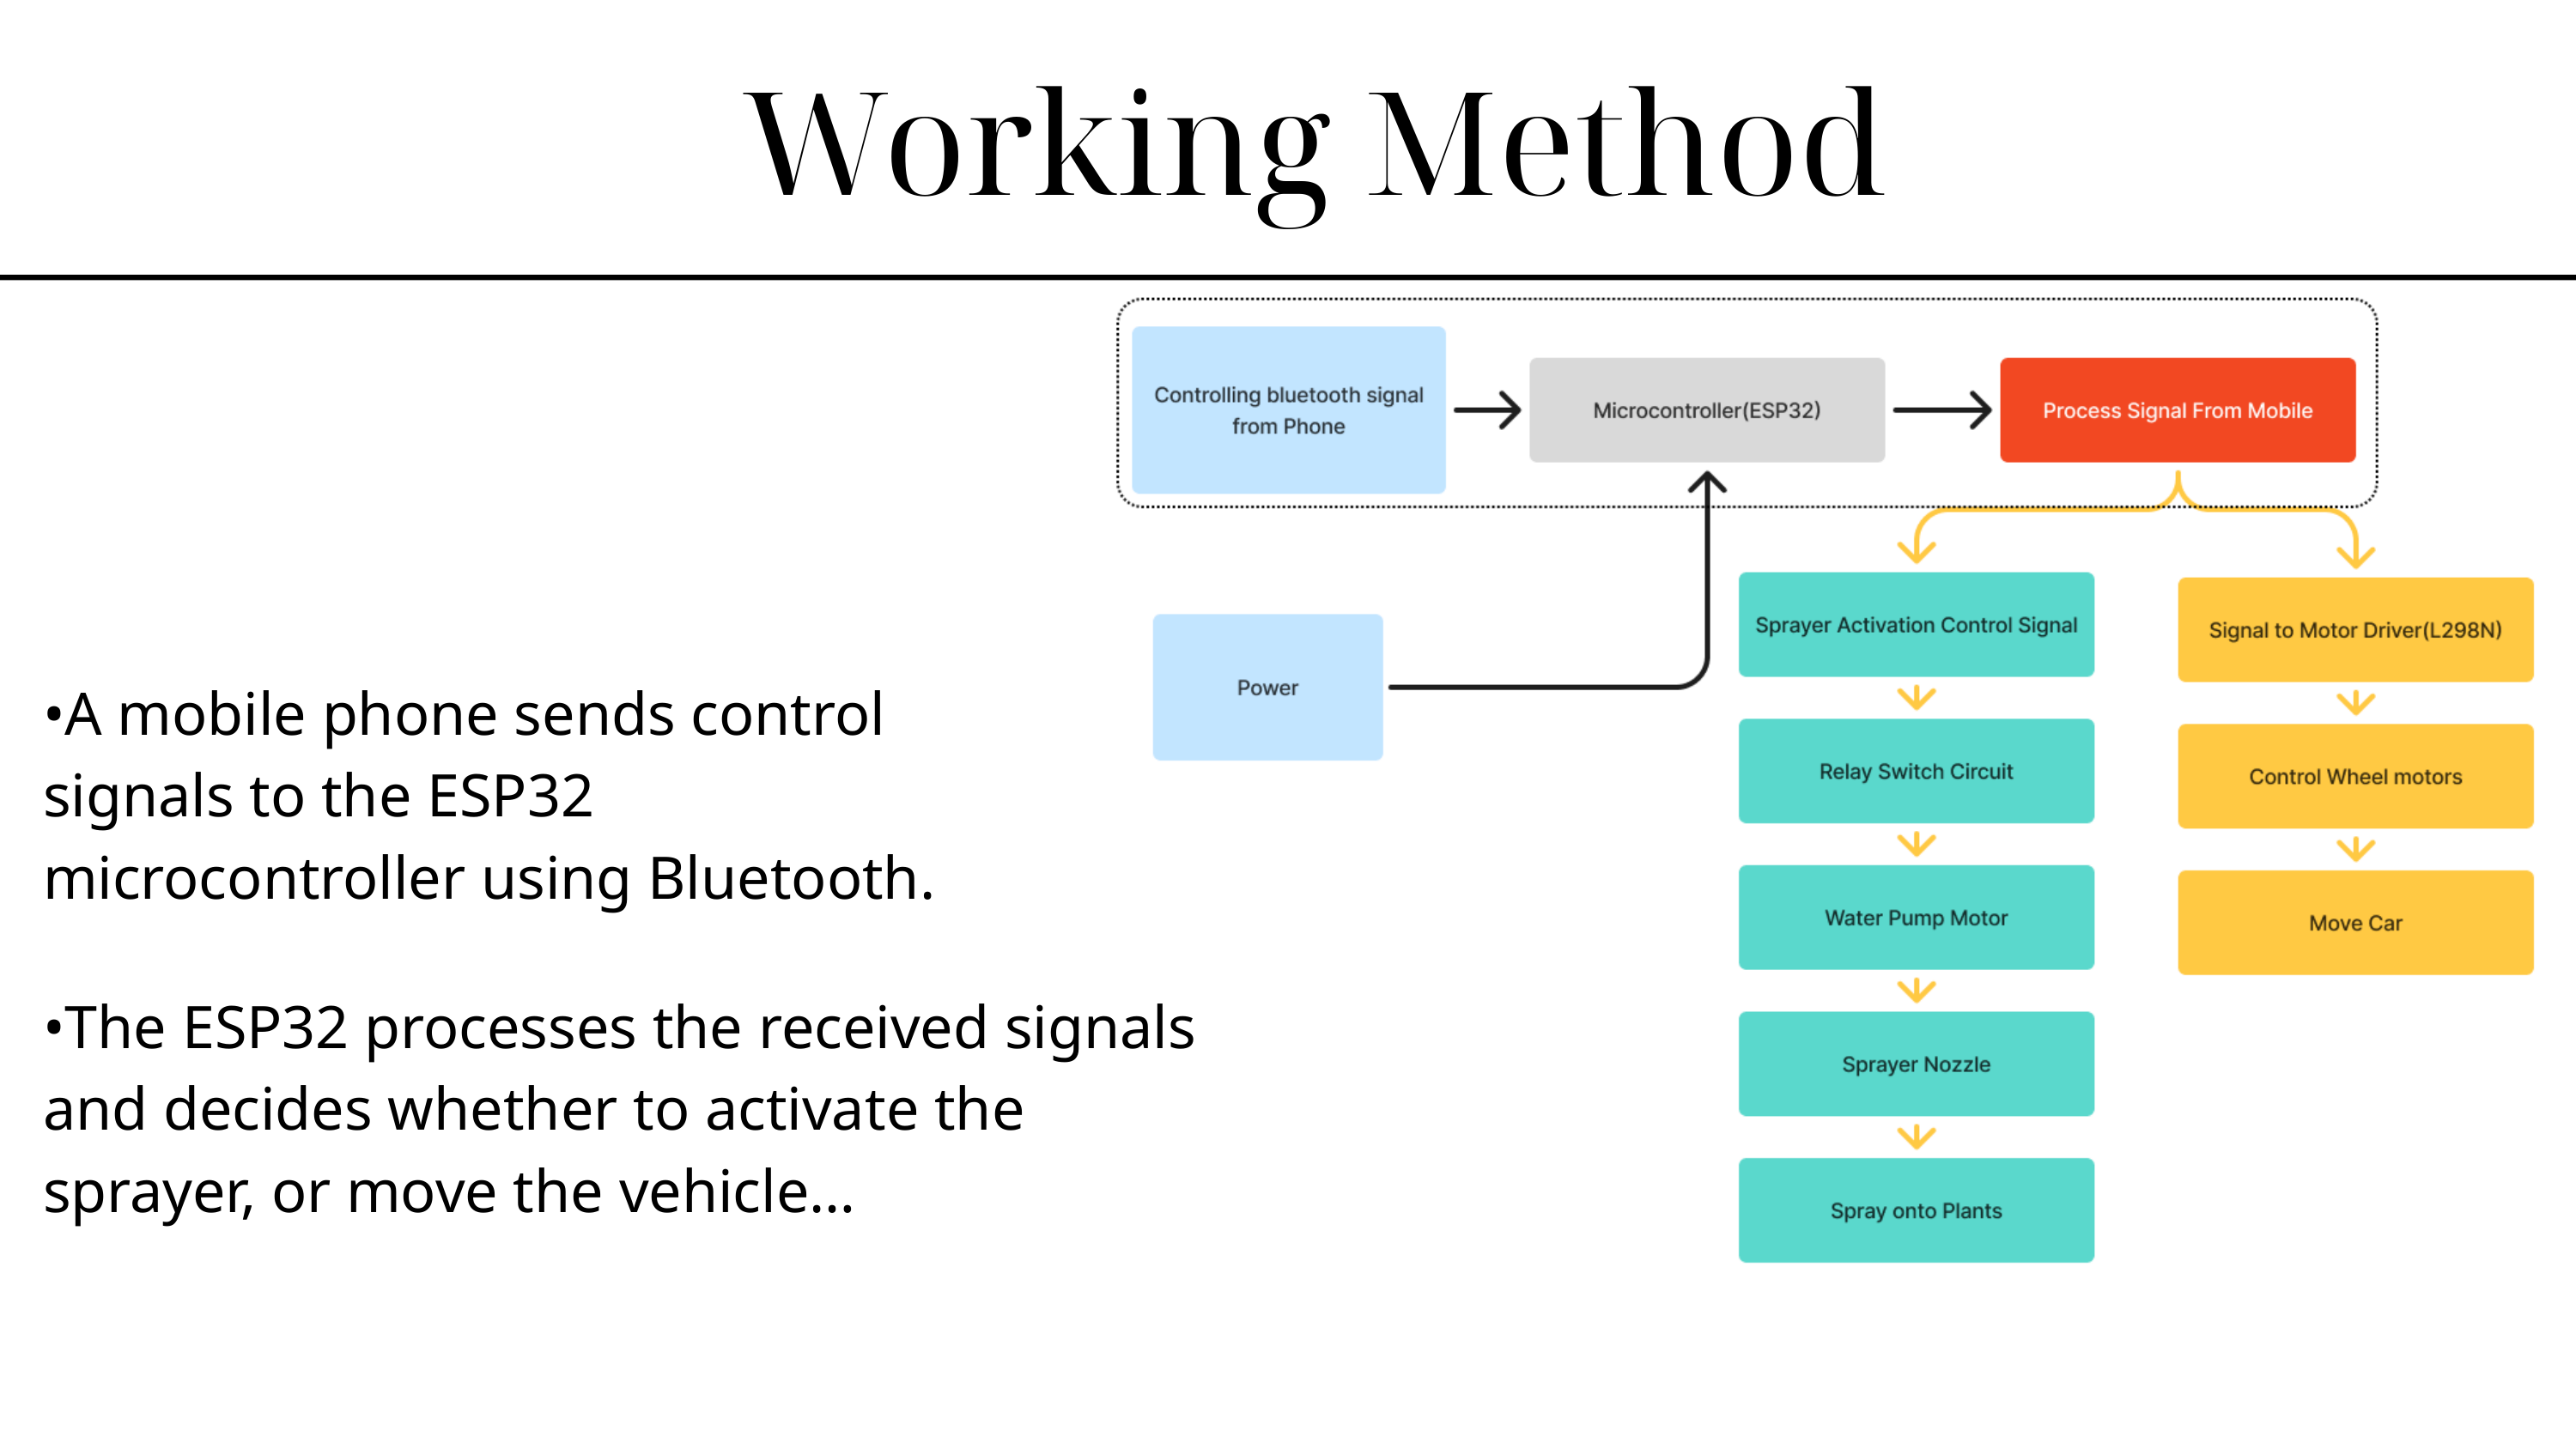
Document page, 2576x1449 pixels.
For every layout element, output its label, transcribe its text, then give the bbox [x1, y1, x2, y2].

text_box •A mobile phone sends control signals to the ESP32 microcontroller using Bluetooth. [42, 664, 1027, 977]
text_box Working Method [513, 81, 2118, 224]
picture [1091, 270, 2576, 1307]
text_box •The ESP32 processes the received signals and decides whether to activate the sprayer, or move the vehicle… [42, 977, 1085, 1307]
